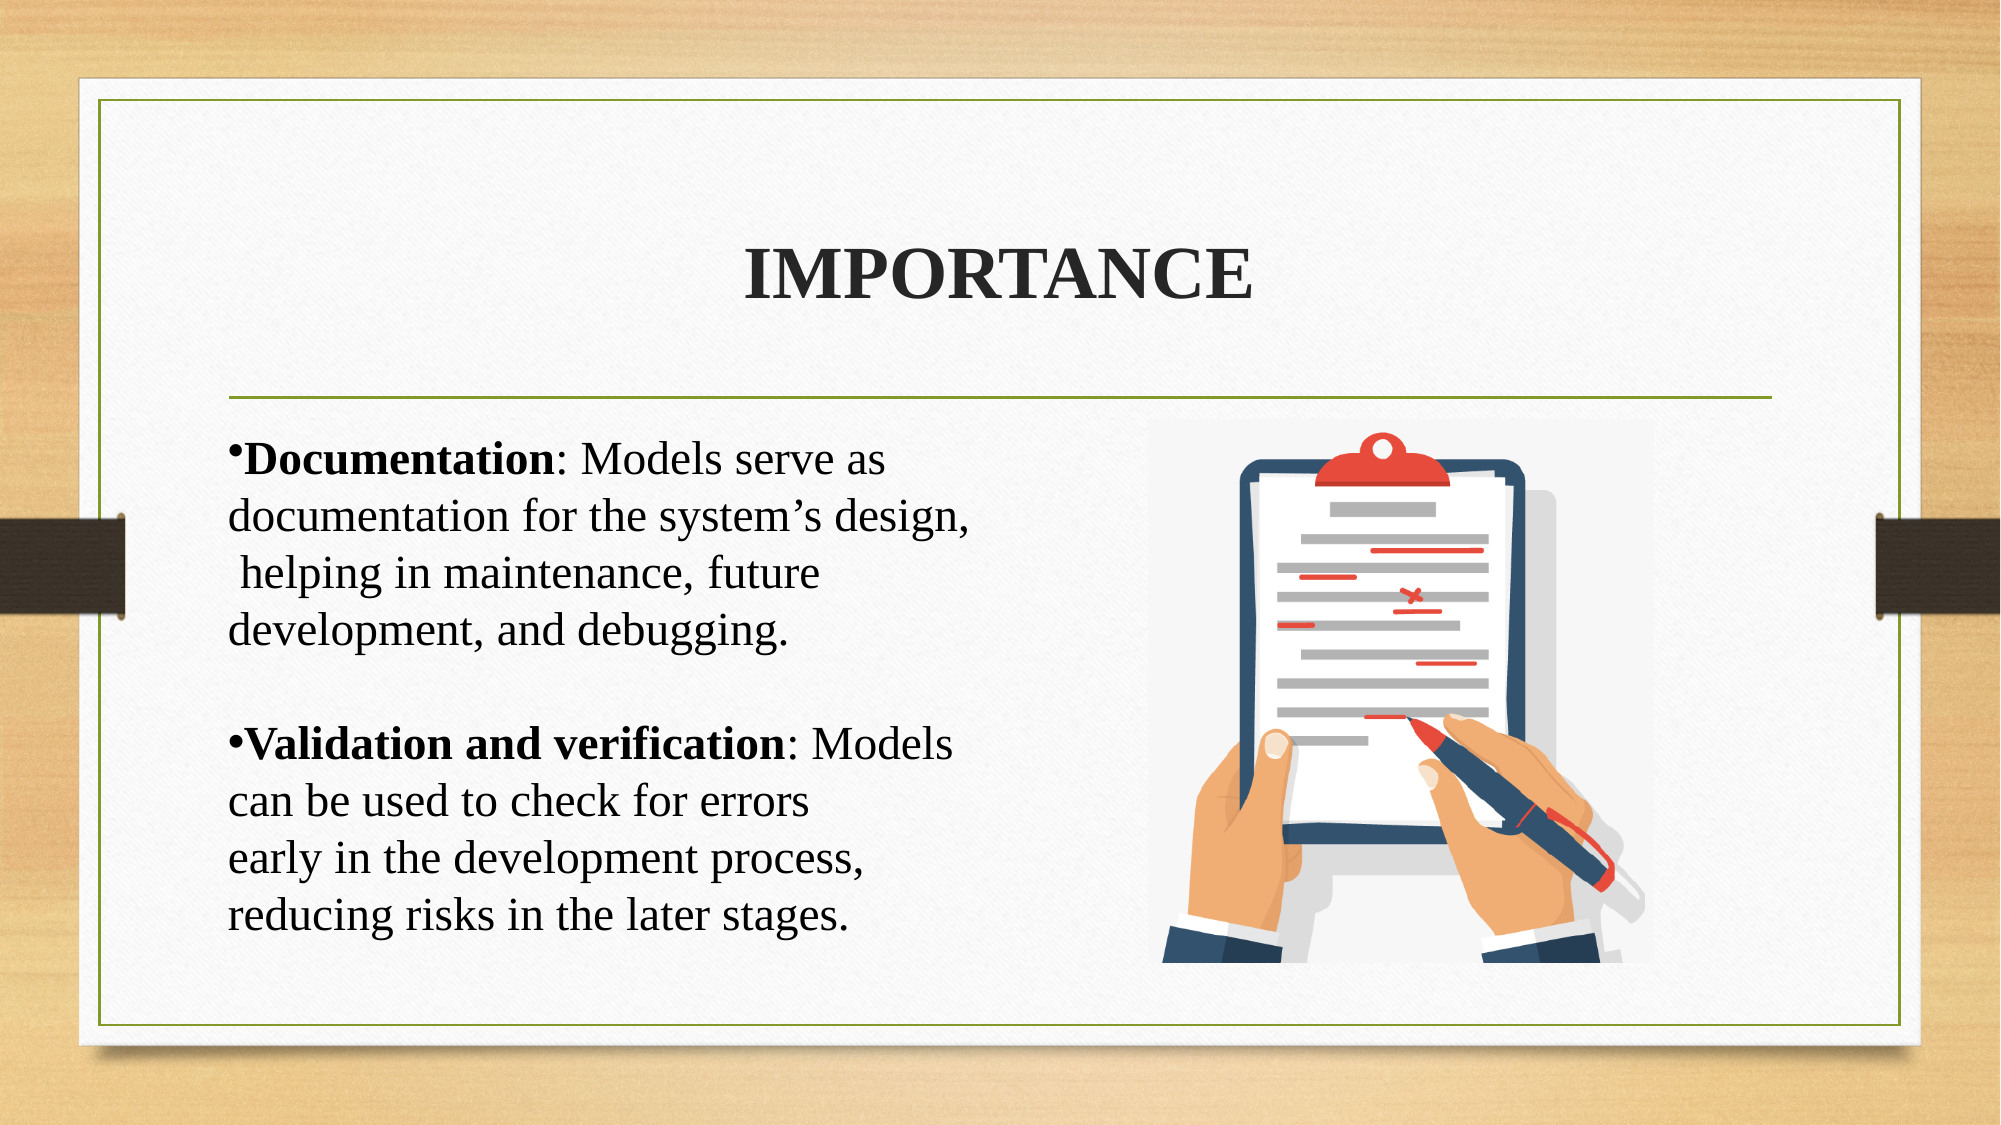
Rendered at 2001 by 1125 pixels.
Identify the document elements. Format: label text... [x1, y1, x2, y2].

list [1148, 419, 1654, 964]
list Documentation: Models serve as documentation for the system’s design, helping in maintenance, future development, and debugging. Validation and verification: Models can be used to check for errors early in the development process, reducing risks in the later stages. [213, 420, 987, 963]
title IMPORTANCE [212, 161, 1788, 375]
picture [0, 0, 2001, 1125]
